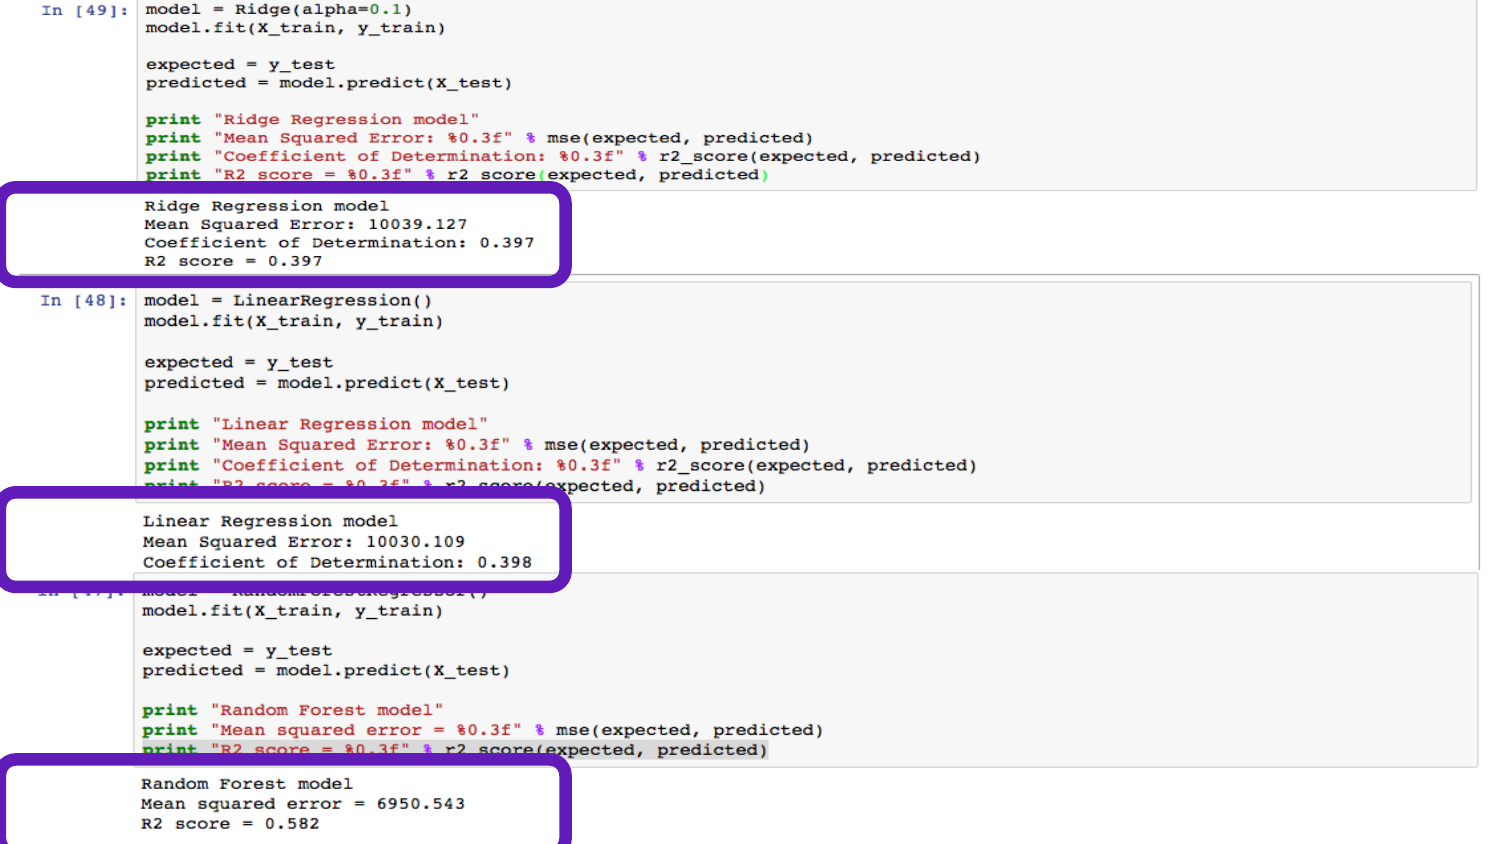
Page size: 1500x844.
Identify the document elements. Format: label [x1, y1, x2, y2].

picture [0, 0, 1500, 844]
text_box [0, 492, 13, 568]
